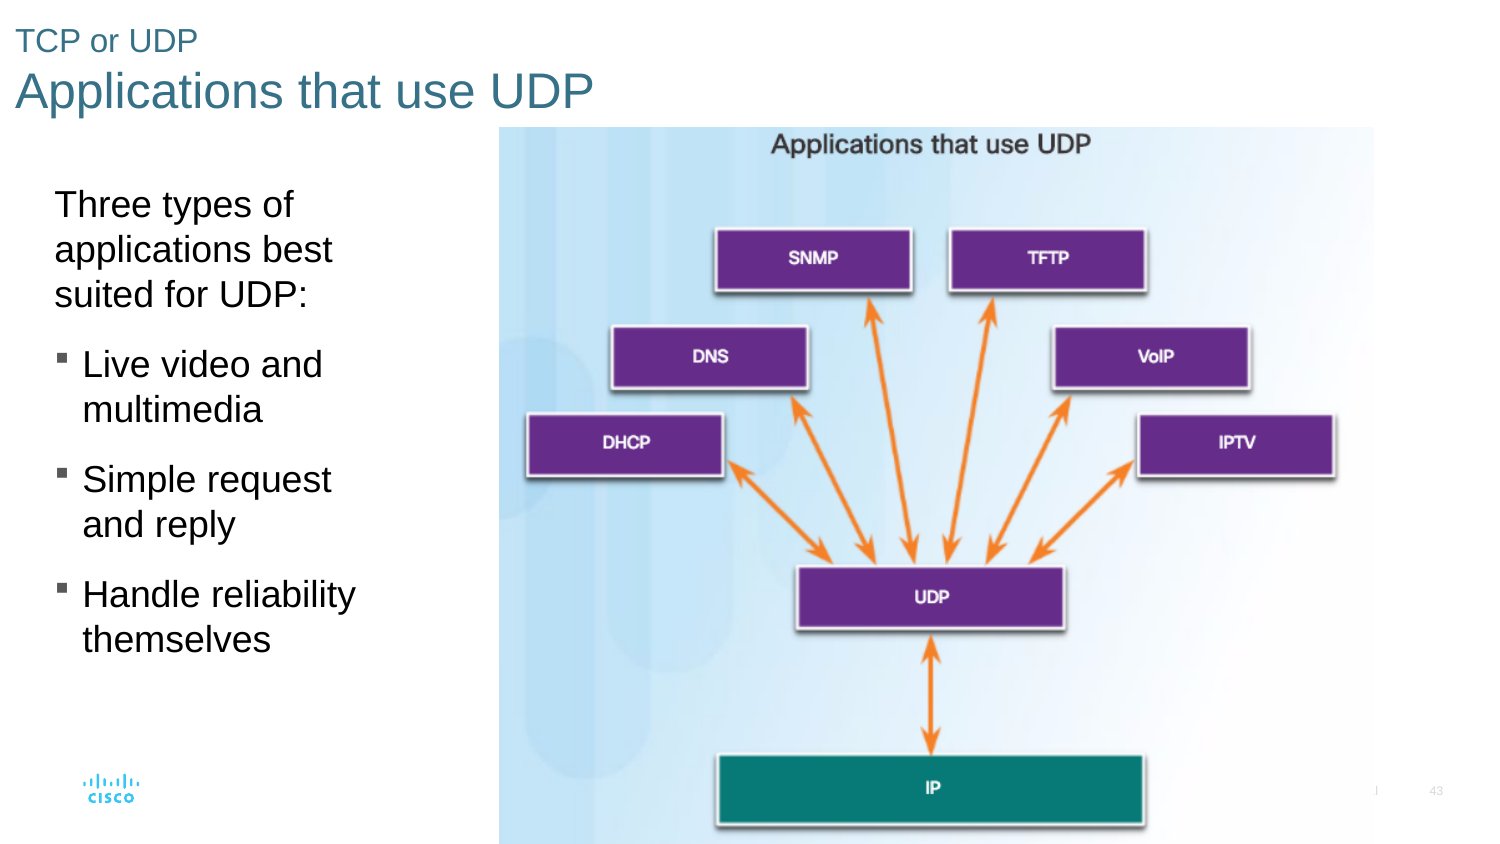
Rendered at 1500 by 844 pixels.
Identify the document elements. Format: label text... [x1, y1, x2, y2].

title TCP or UDP Applications that use UDP [0, 6, 1500, 131]
text_box Three types of applications best suited for UDP: Live video and multimedia Simple request and reply Handle reliability themselves [39, 172, 374, 668]
picture [499, 127, 1375, 844]
